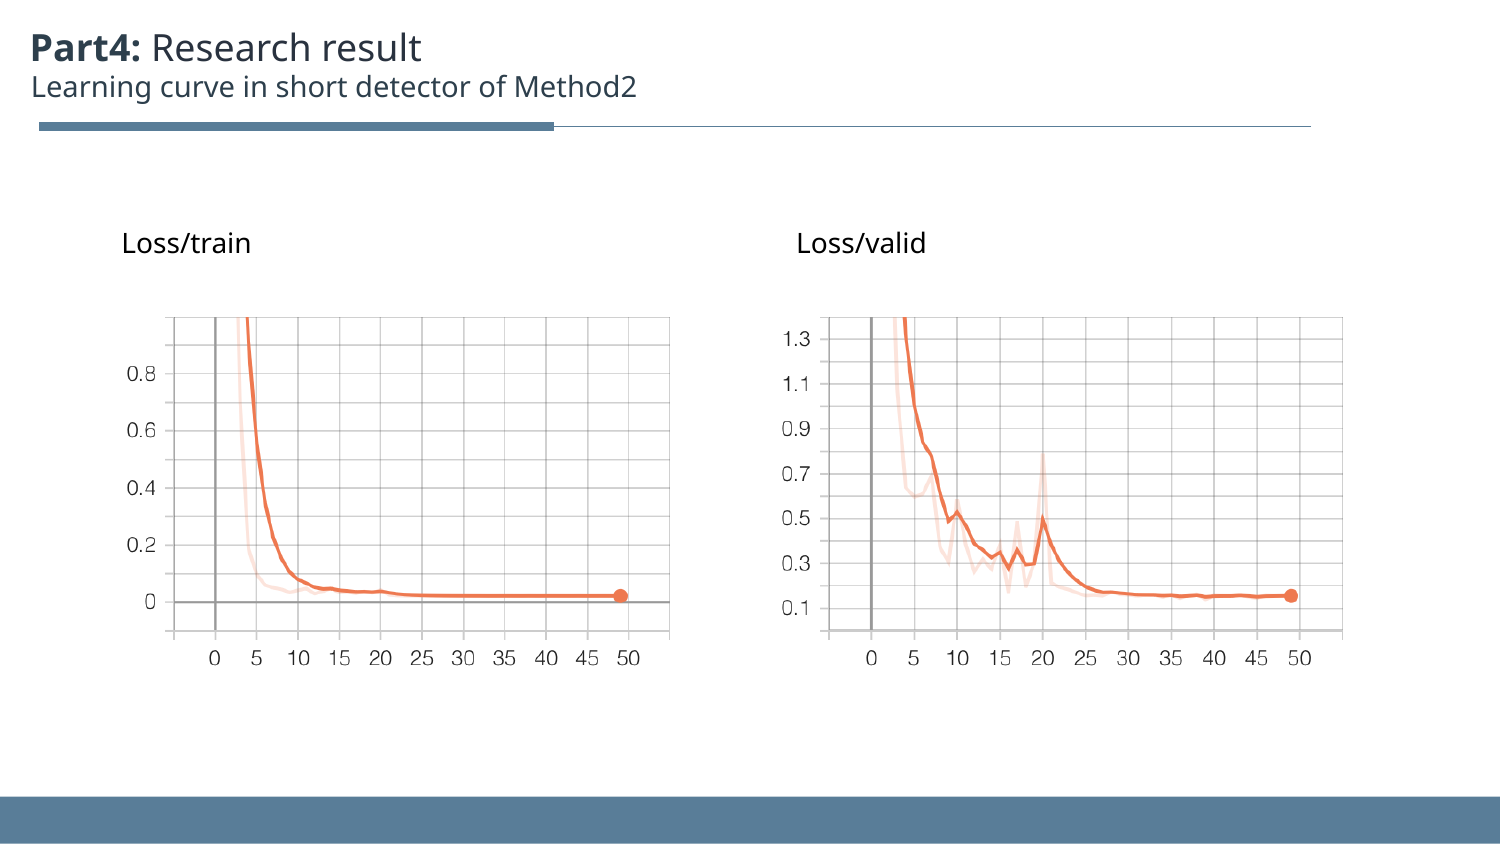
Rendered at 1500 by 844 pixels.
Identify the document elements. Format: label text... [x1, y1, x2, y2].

text_box Part4: Research result Learning curve in short detector of Method2 [14, 16, 1445, 146]
text_box Loss/valid [781, 217, 1239, 267]
picture [97, 300, 1357, 672]
text_box Loss/train [106, 217, 564, 267]
